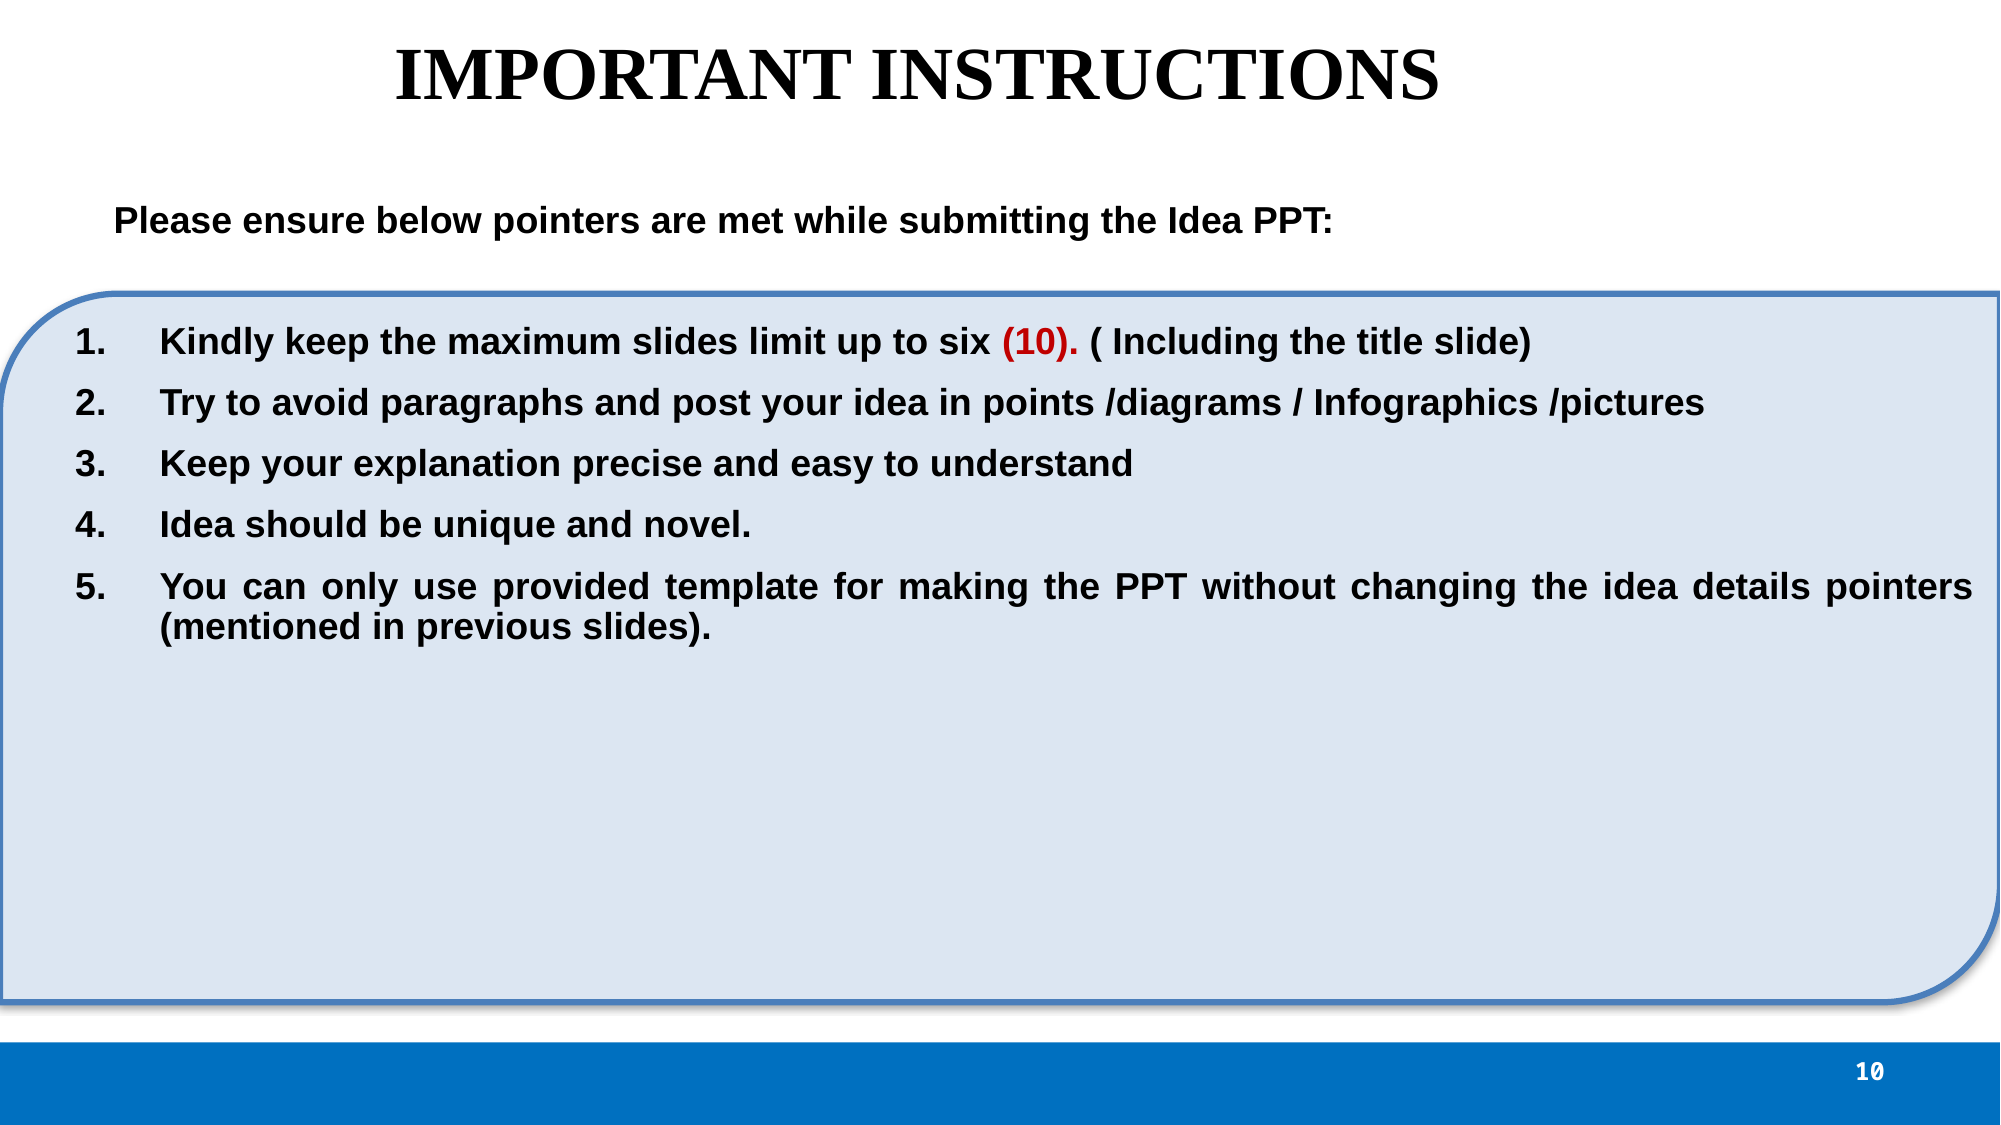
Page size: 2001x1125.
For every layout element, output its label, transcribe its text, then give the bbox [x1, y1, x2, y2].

text_box Kindly keep the maximum slides limit up to six (10). ( Including the title slide) Try to avoid paragraphs and post your idea in points /diagrams / Infographics /pictures Keep your explanation precise and easy to understand Idea should be unique and novel. You can only use provided template for making the PPT without changing the idea details pointers (mentioned in previous slides). [60, 314, 1991, 982]
text_box [0, 292, 2000, 1004]
slide_number 10 [1433, 1042, 1900, 1103]
text_box Please ensure below pointers are met while submitting the Idea PPT: [98, 193, 1667, 250]
text_box [0, 1042, 2000, 1125]
text_box IMPORTANT INSTRUCTIONS [228, 17, 1609, 123]
